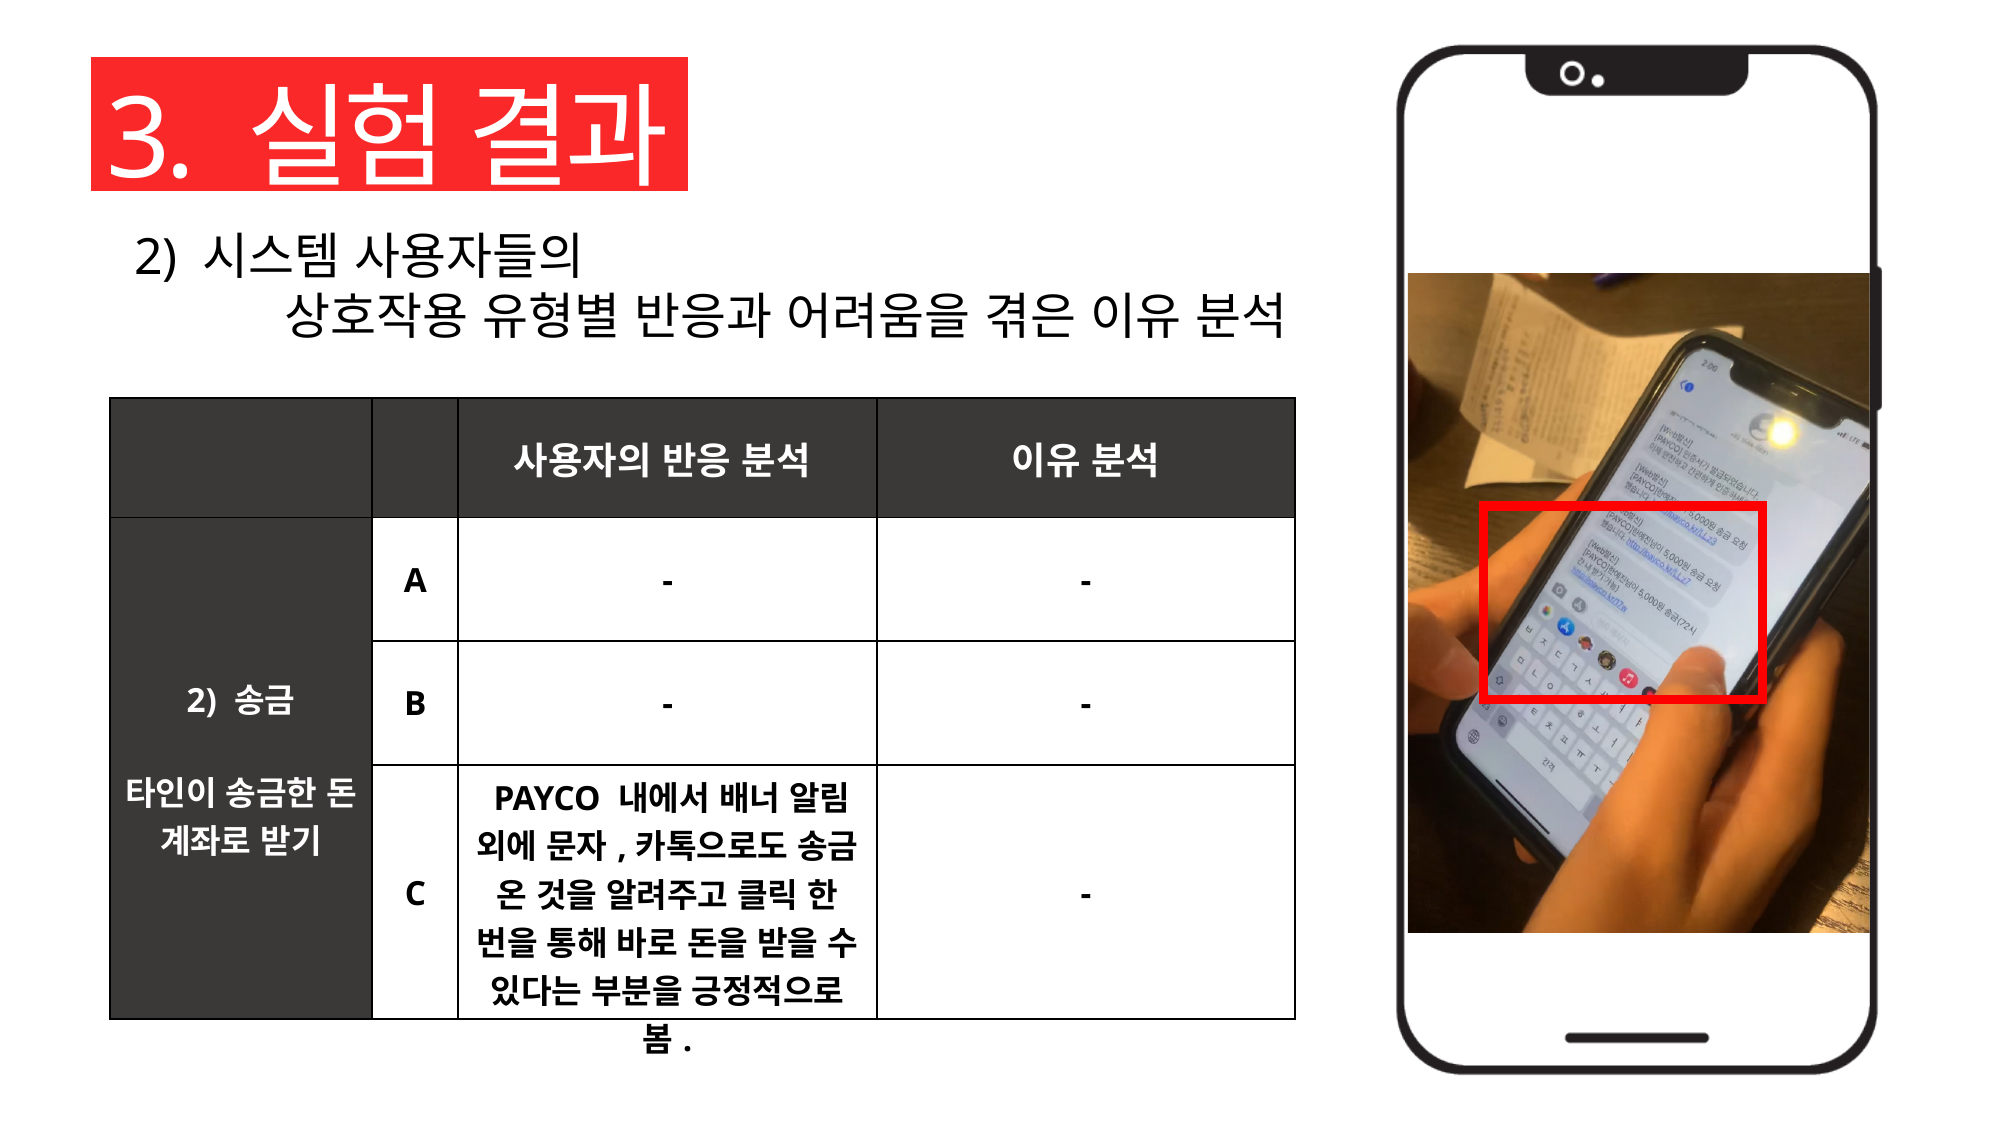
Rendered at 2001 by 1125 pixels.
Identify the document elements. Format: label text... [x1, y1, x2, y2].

table_header 이유 분석 [878, 399, 1294, 517]
table_cell PAYCO 내에서 배너 알림 외에 문자,카톡으로도 송금 온 것을 알려주고 클릭 한 번을 통해 바로 돈을 받을 수 있다는 부분을 긍정적으로 봄. [459, 766, 876, 1018]
table_header [111, 399, 371, 517]
table_cell B [373, 642, 457, 764]
text_box 3. 실험 결과 [91, 57, 688, 191]
table_cell 2) 송금 타인이 송금한 돈 계좌로 받기 [111, 518, 371, 1018]
table_cell - [459, 518, 876, 640]
table_cell A [373, 518, 457, 640]
table_header [373, 399, 457, 517]
table_cell - [878, 766, 1294, 1018]
table_cell - [878, 518, 1294, 640]
table_header 사용자의 반응 분석 [459, 399, 876, 517]
table_cell C [373, 766, 457, 1018]
table_cell - [459, 642, 876, 764]
text_box 2) 시스템 사용자들의 상호작용 유형별 반응과 어려움을 겪은 이유 분석 [119, 216, 1304, 397]
picture [1363, 33, 1883, 1091]
table_cell - [878, 642, 1294, 764]
